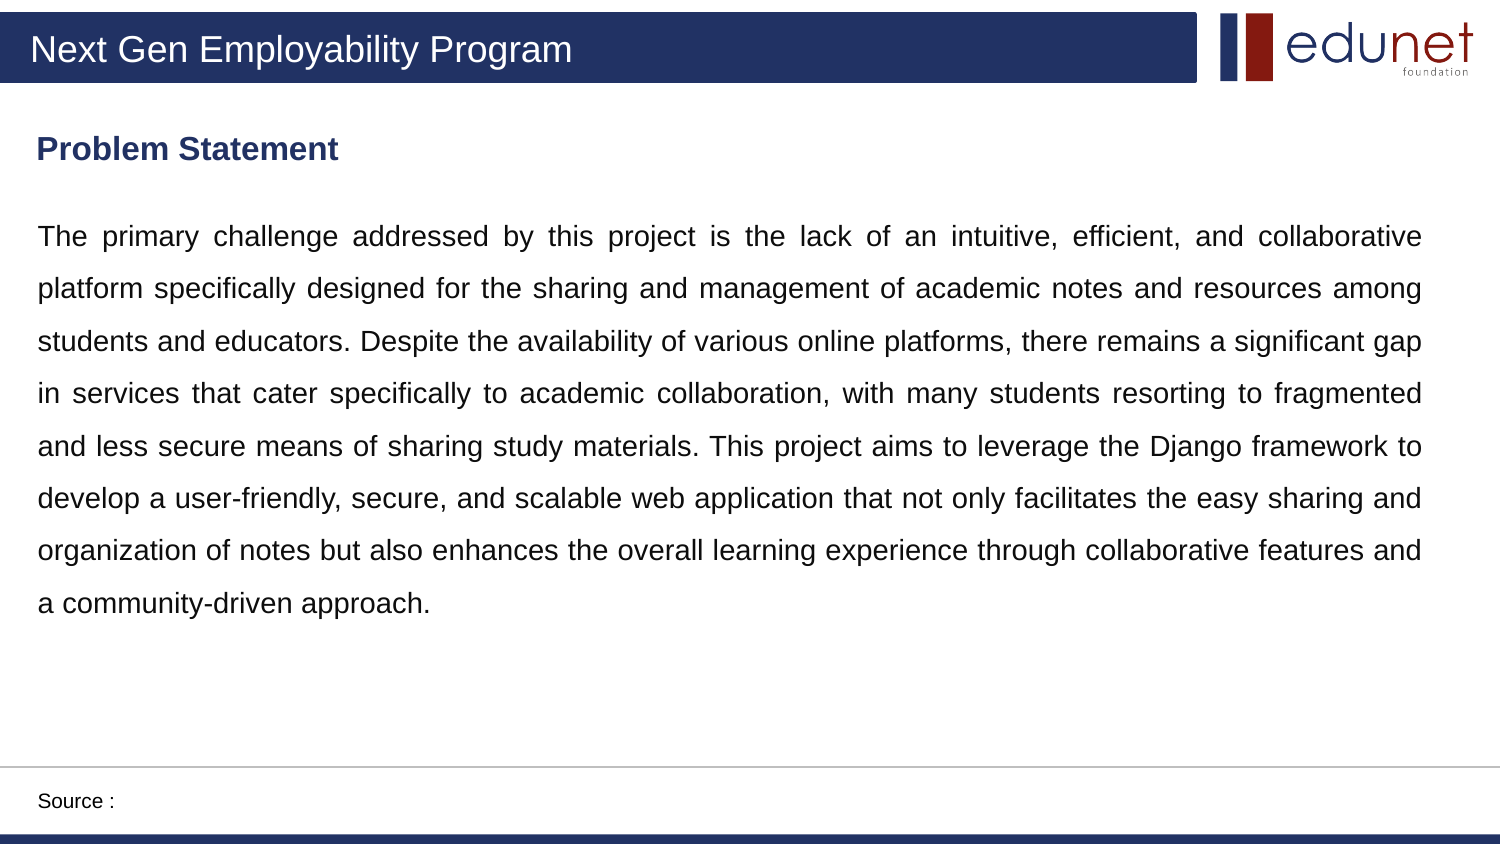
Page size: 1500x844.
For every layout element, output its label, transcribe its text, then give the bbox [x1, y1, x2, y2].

picture [1279, 14, 1482, 83]
title Problem Statement [21, 111, 504, 165]
text_box The primary challenge addressed by this project is the lack of an intuitive, efficient, and collaborative platform specifically designed for the sharing and management of academic notes and resources among students and educators. Despite the availability of various online platforms, there remains a significant gap in services that cater specifically to academic collaboration, with many students resorting to fragmented and less secure means of sharing study materials. This project aims to leverage the Django framework to develop a user-friendly, secure, and scalable web application that not only facilitates the easy sharing and organization of notes but also enhances the overall learning experience through collaborative features and a community-driven approach. [22, 192, 1440, 627]
text_box Source : [22, 776, 139, 826]
